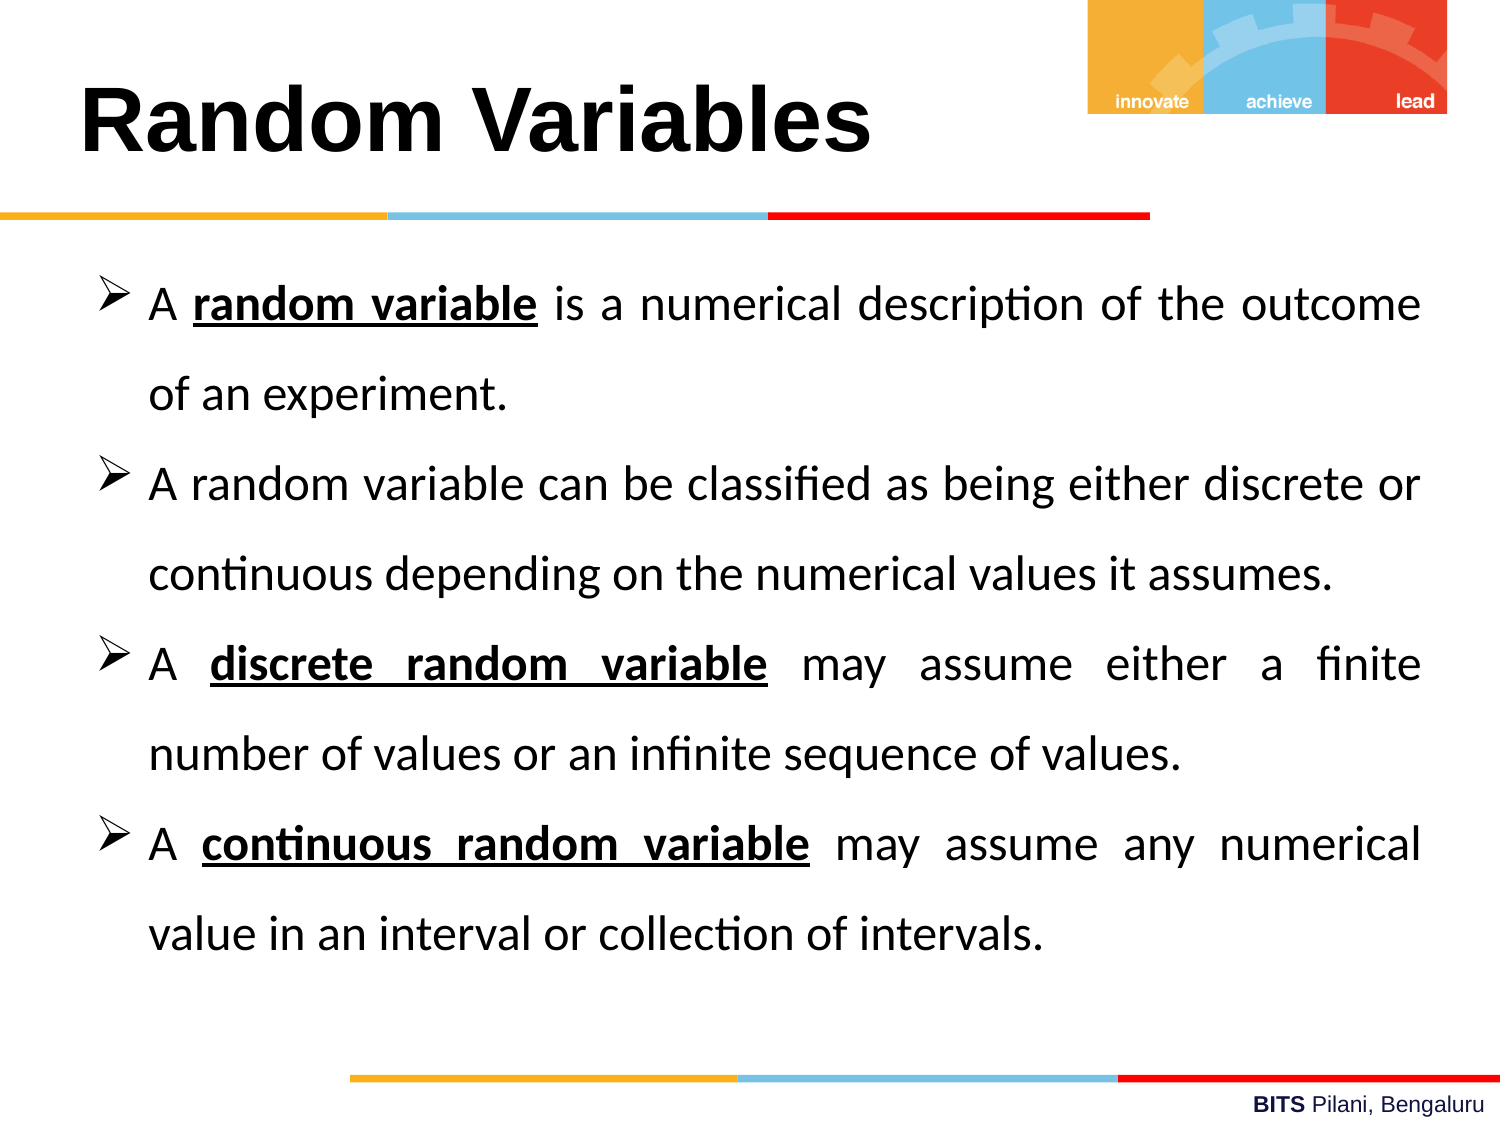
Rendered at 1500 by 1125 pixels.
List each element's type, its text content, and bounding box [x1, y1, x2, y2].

picture [1087, 0, 1448, 114]
title Random Variables [64, 45, 1069, 185]
list A random variable is a numerical description of the outcome of an experiment. A random variable can be classified as being either discrete or continuous depending on the numerical values it assumes. A discrete random variable may assume either a finite number of values or an infinite sequence of values. A continuous random variable may assume any numerical value in an interval or collection of intervals. [62, 232, 1438, 1038]
